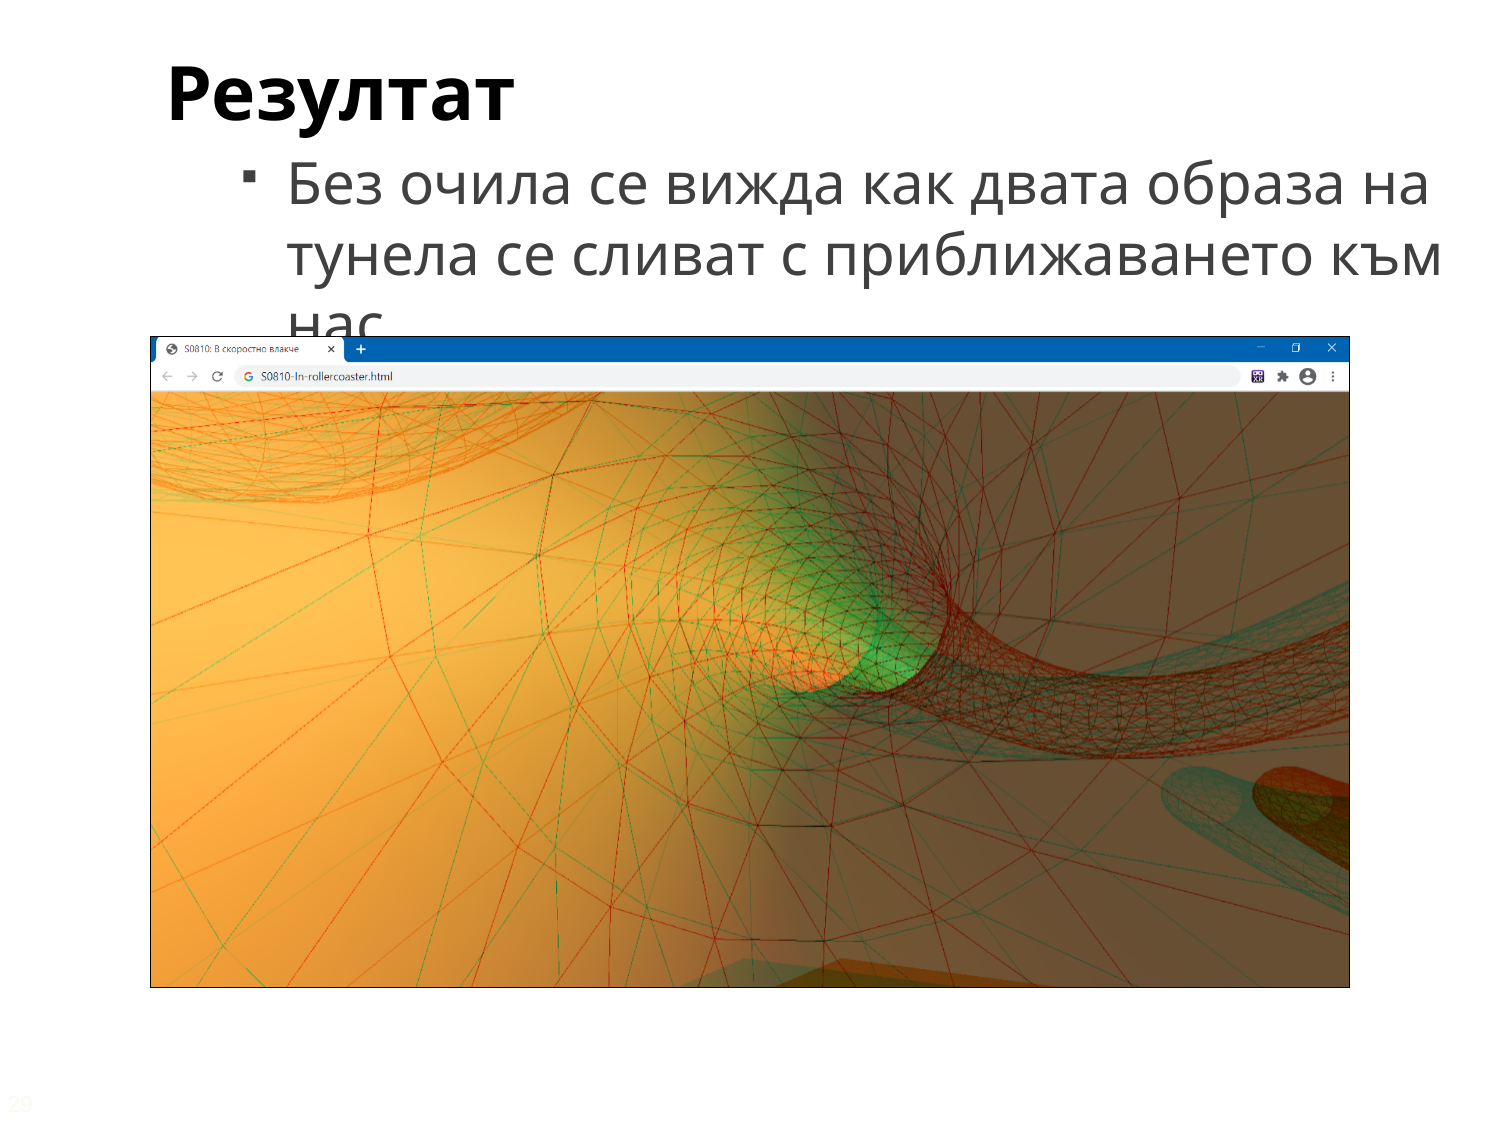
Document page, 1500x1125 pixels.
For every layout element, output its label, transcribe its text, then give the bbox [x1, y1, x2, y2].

list Резултат Без очила се вижда как двата образа на тунела се сливат с приближаването към нас [150, 37, 1488, 1113]
picture [149, 335, 1351, 988]
